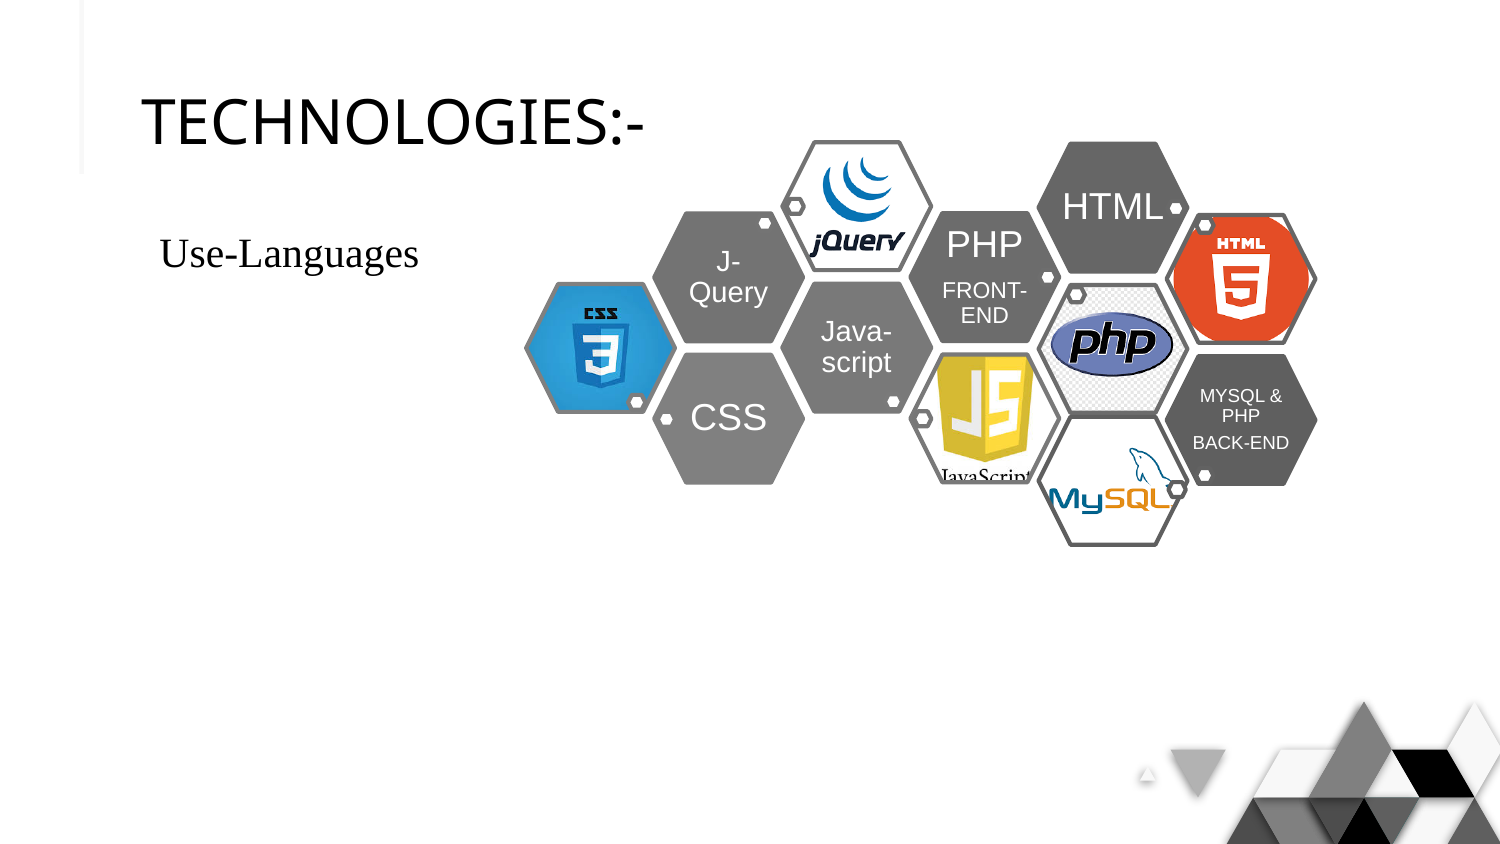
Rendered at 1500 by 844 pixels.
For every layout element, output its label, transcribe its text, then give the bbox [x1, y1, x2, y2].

title TECHNOLOGIES:- [126, 76, 859, 172]
subtitle Use-Languages [121, 210, 1379, 767]
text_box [492, 141, 1350, 555]
